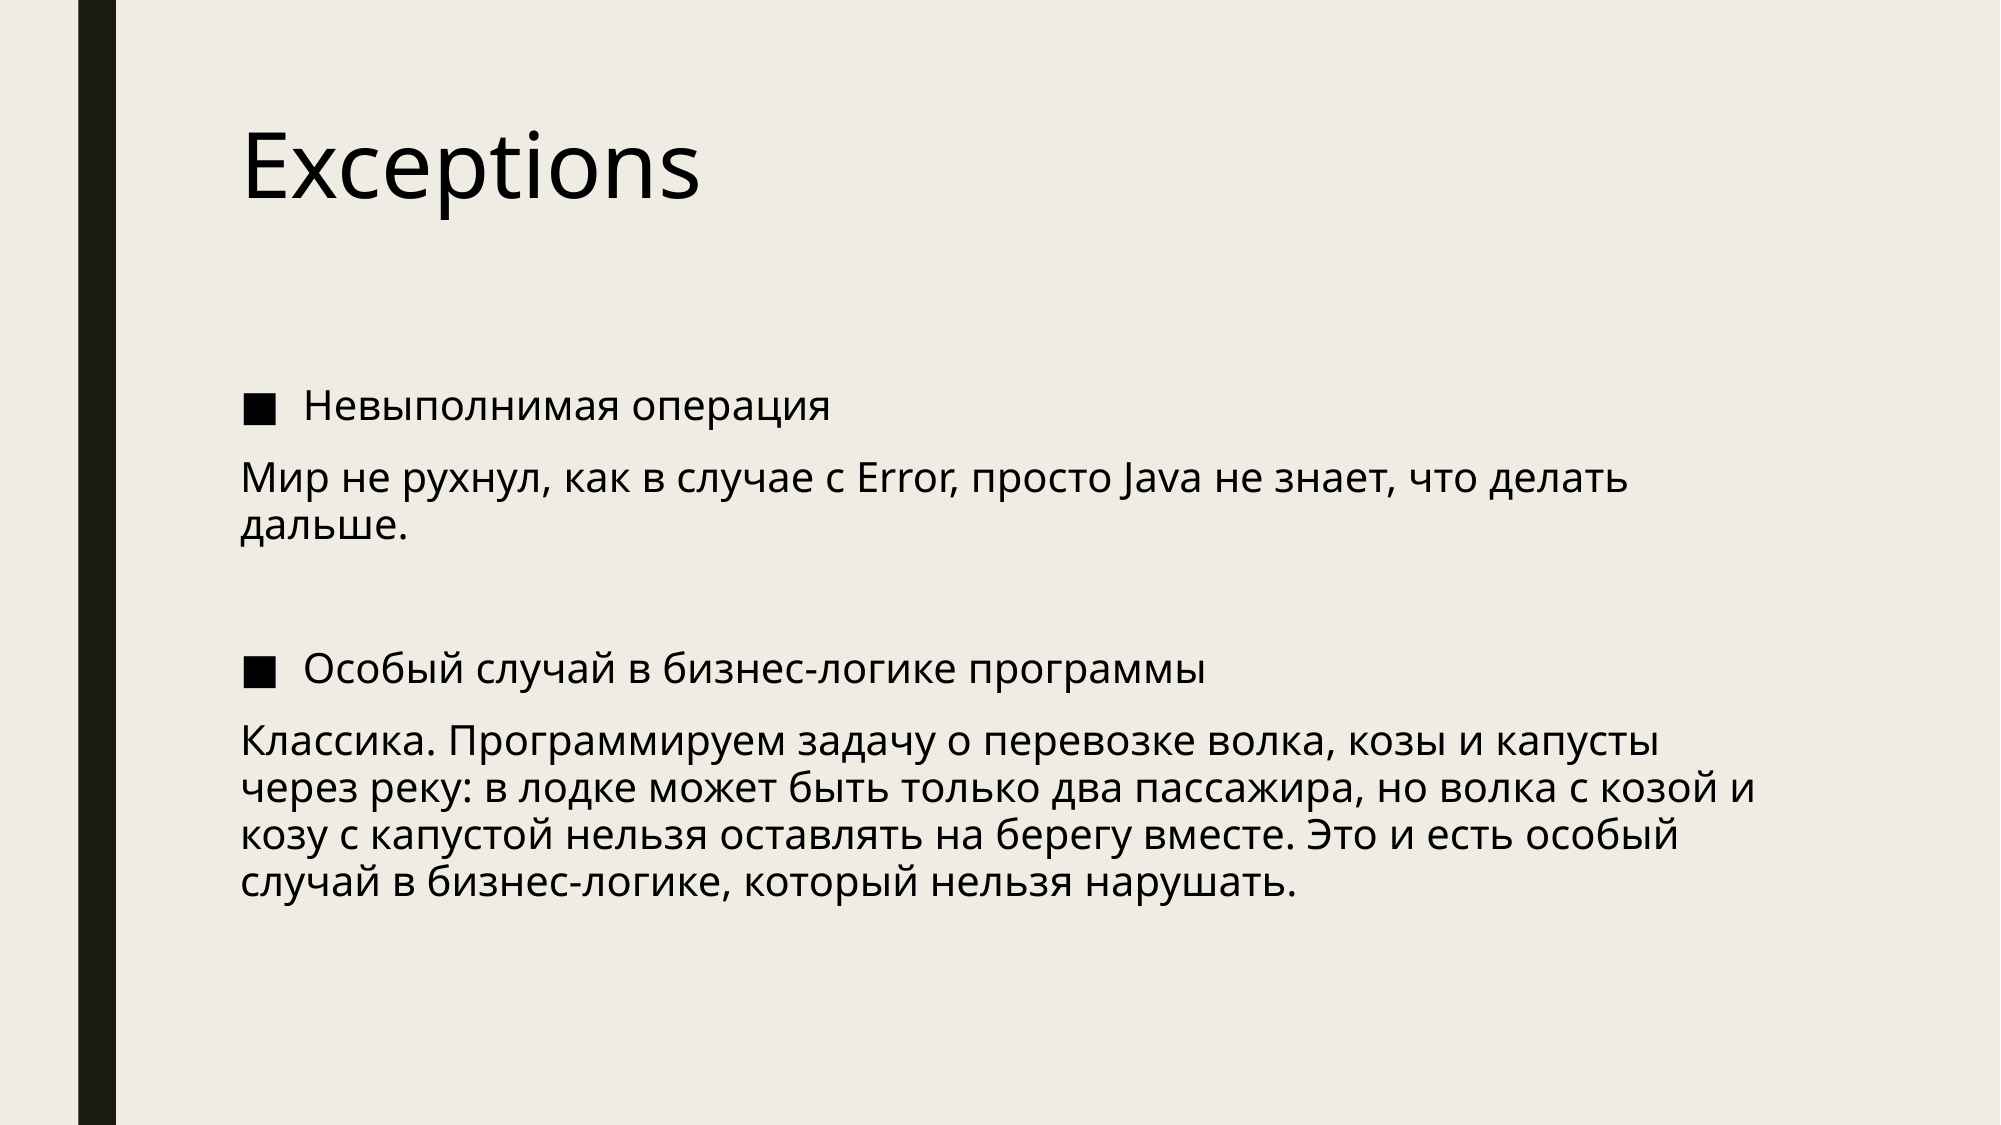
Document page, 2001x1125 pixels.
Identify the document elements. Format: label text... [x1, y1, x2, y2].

list Невыполнимая операция Мир не рухнул, как в случае с Error, просто Java не знает, что делать дальше. Особый случай в бизнес-логике программы Классика. Программируем задачу о перевозке волка, козы и капусты через реку: в лодке может быть только два пассажира, но волка с козой и козу с капустой нельзя оставлять на берегу вместе. Это и есть особый случай в бизнес-логике, который нельзя нарушать. [225, 375, 1800, 963]
title Exceptions [225, 112, 1800, 357]
